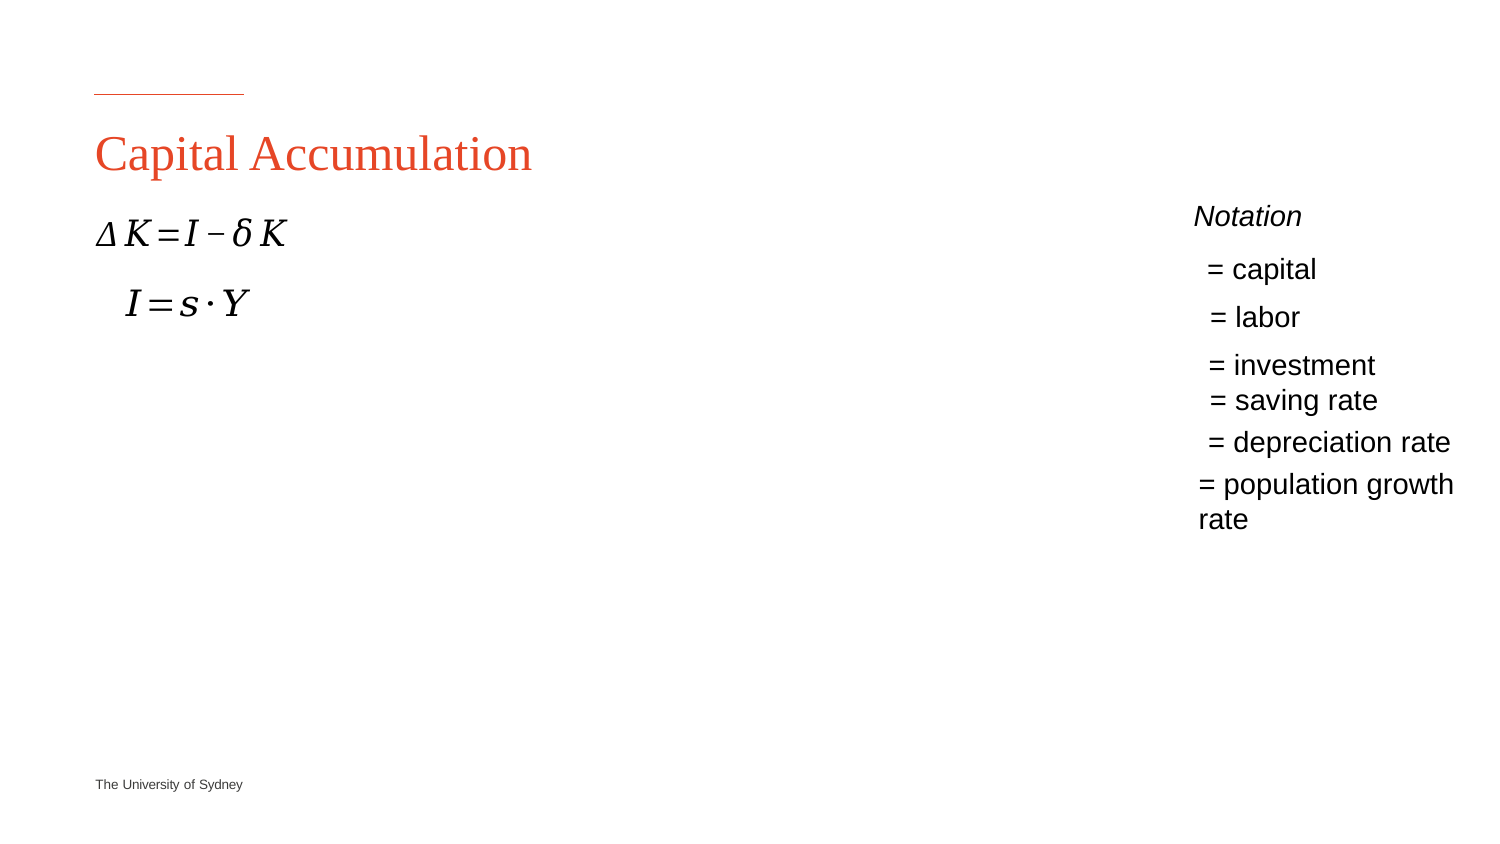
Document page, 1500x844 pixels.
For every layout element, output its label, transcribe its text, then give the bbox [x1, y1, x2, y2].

title Capital Accumulation [94, 120, 1406, 182]
text_box Notation [1178, 189, 1500, 240]
